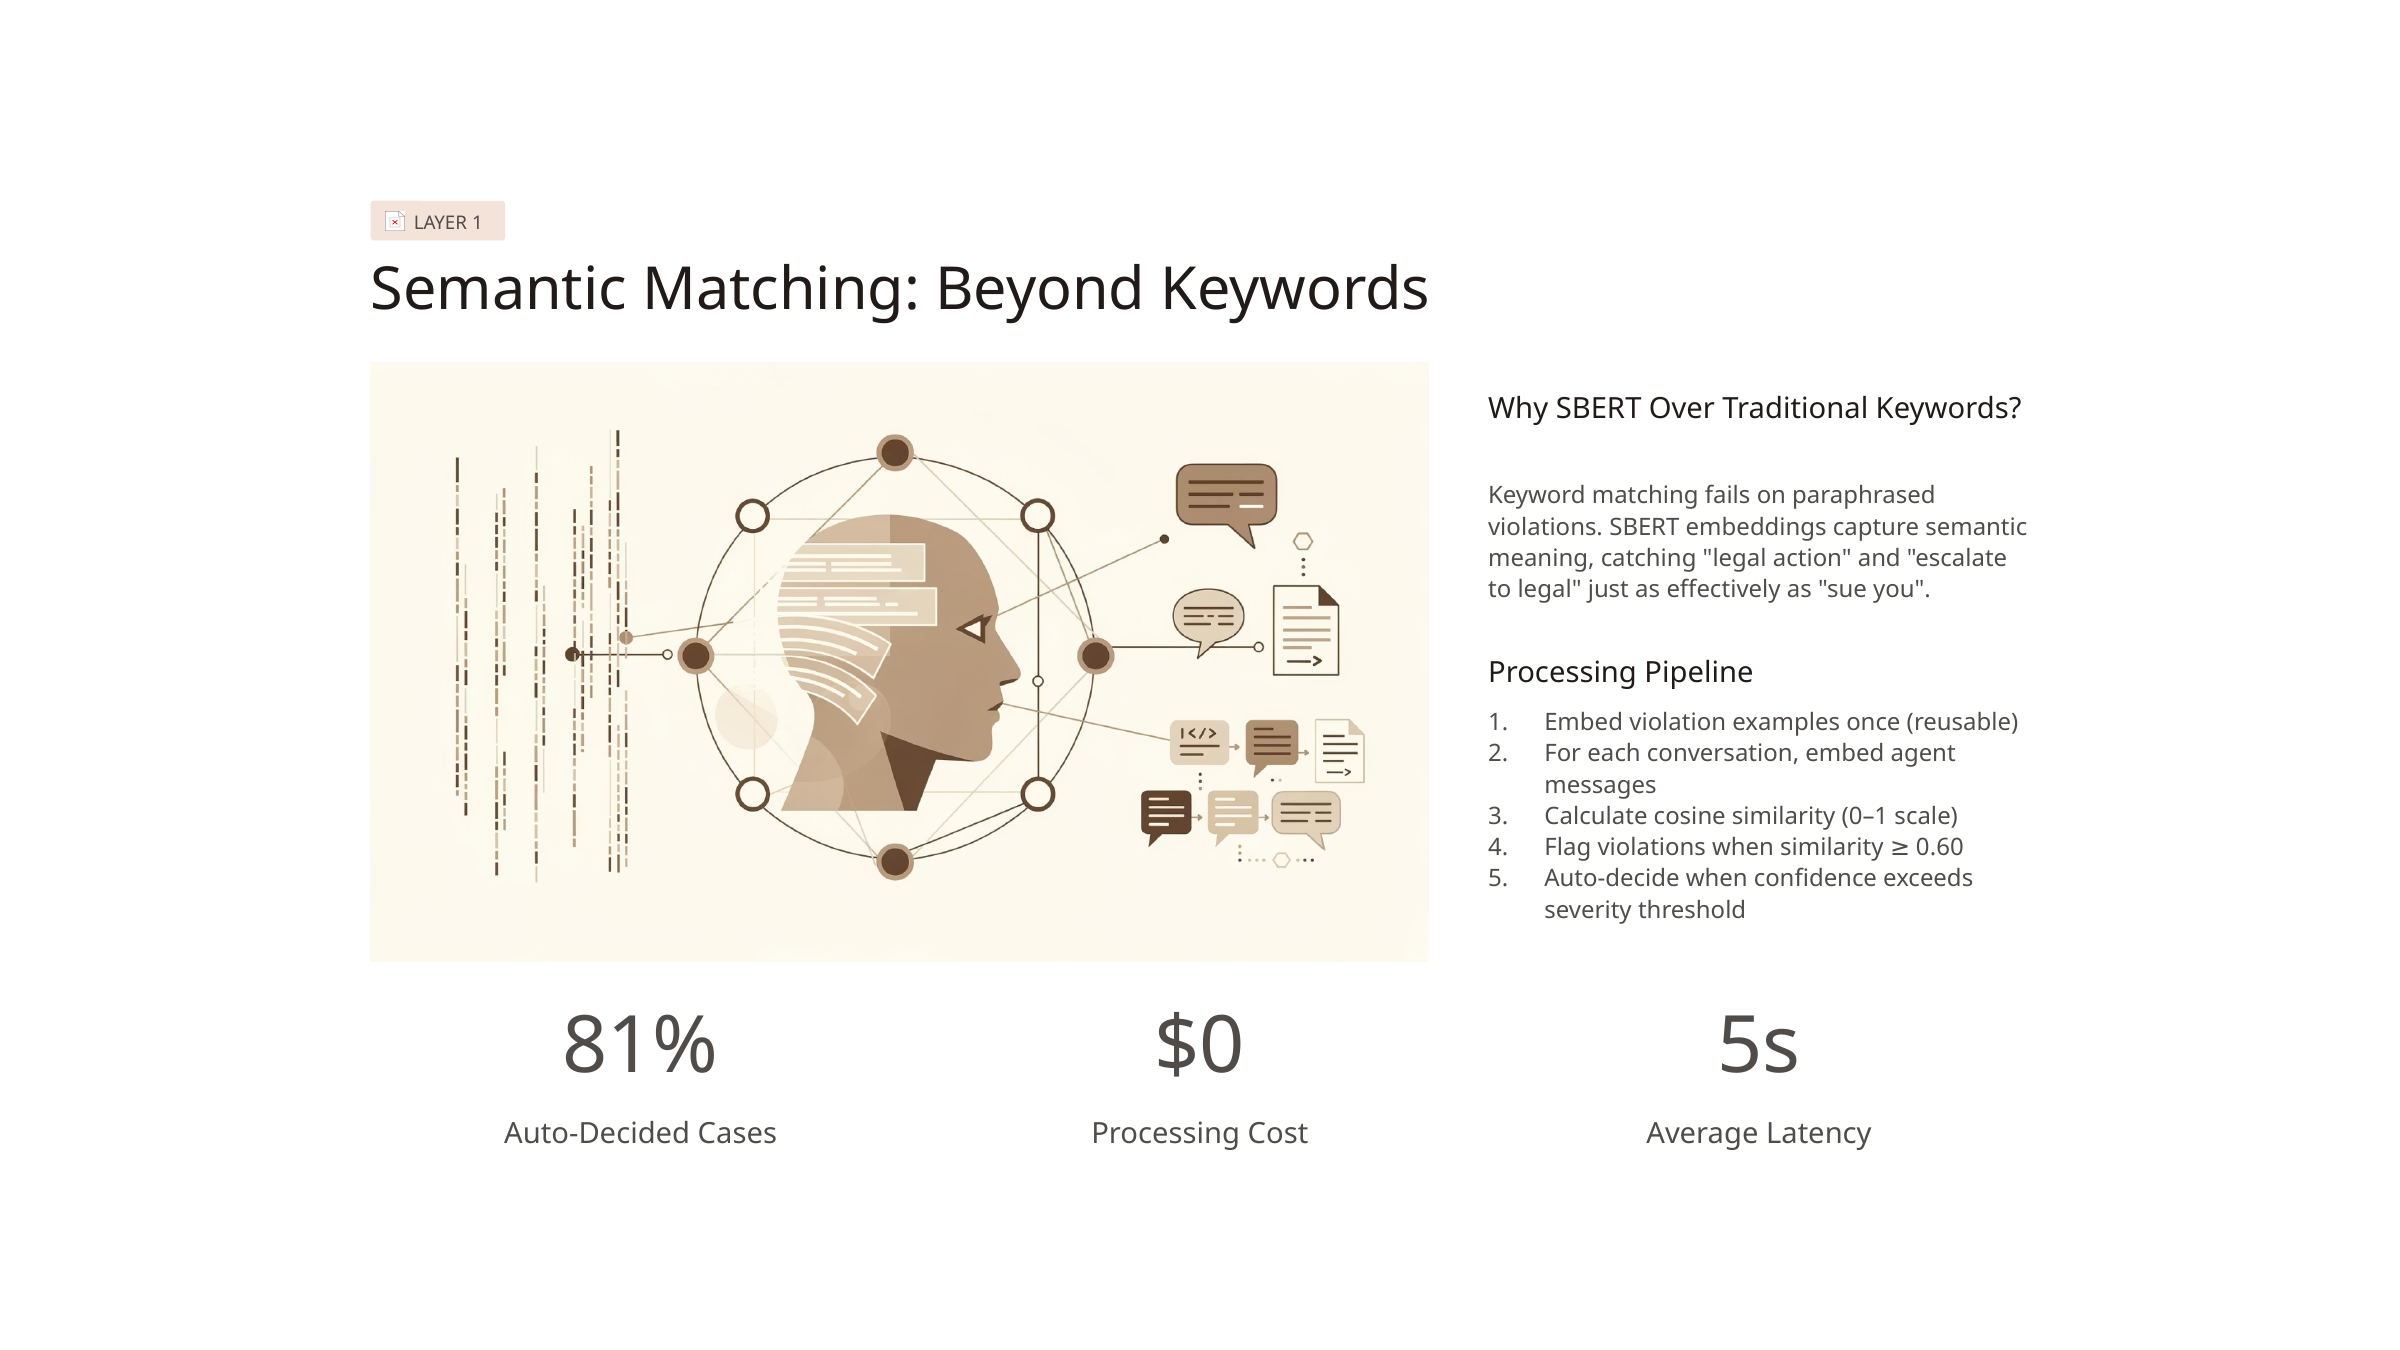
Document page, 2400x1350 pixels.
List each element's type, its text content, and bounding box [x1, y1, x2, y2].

text_box Average Latency [1609, 1111, 1910, 1150]
text_box Keyword matching fails on paraphrased violations. SBERT embeddings capture semantic meaning, catching "legal action" and "escalate to legal" just as effectively as "sue you". [1488, 477, 2031, 636]
text_box Semantic Matching: Beyond Keywords [370, 246, 1505, 322]
picture [385, 211, 405, 231]
text_box 5s [1489, 1008, 2030, 1088]
text_box $0 [930, 1008, 1470, 1088]
picture [370, 362, 1429, 962]
text_box [370, 200, 506, 241]
text_box Processing Cost [1049, 1111, 1351, 1150]
text_box Processing Pipeline [1488, 651, 1789, 689]
text_box Auto-Decided Cases [490, 1111, 791, 1150]
text_box Why SBERT Over Traditional Keywords? [1488, 386, 2031, 462]
text_box LAYER 1 [414, 207, 491, 234]
text_box 81% [370, 1008, 911, 1088]
text_box Embed violation examples once (reusable) For each conversation, embed agent messages Calculate cosine similarity (0–1 scale) Flag violations when similarity ≥ 0.60 Auto-decide when confidence exceeds severity threshold [1488, 704, 2031, 948]
